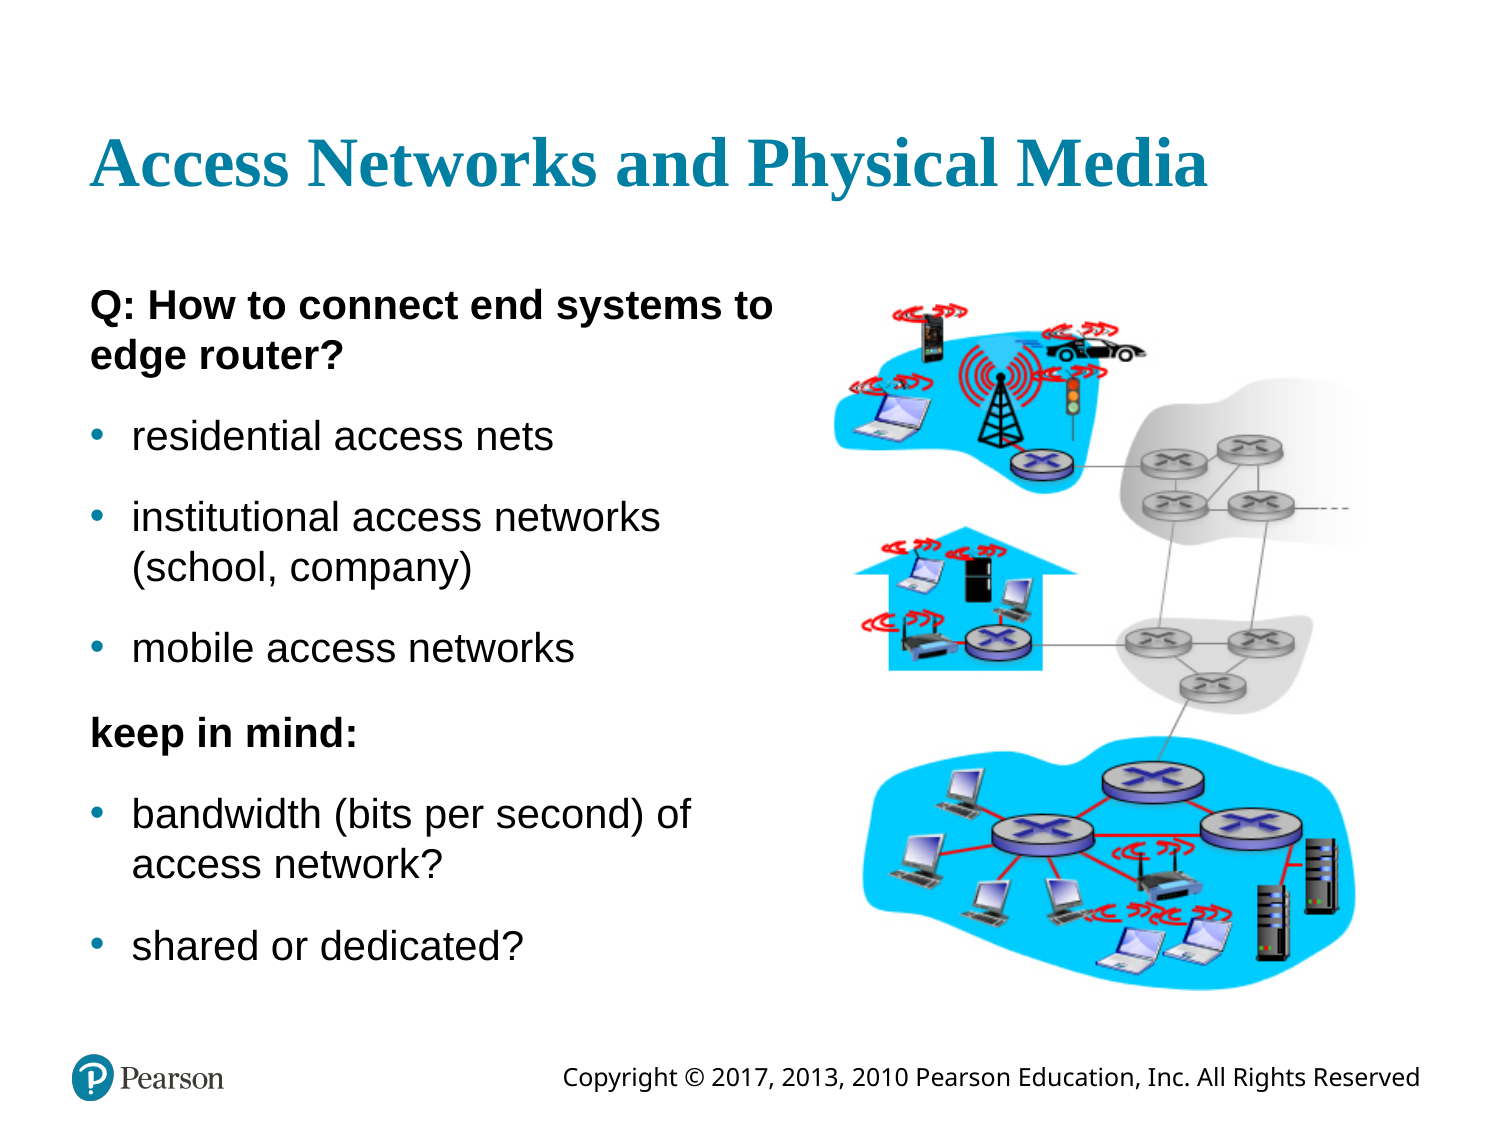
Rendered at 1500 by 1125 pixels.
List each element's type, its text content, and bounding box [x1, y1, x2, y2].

picture [72, 1087, 83, 1101]
picture [80, 1063, 106, 1088]
picture [833, 303, 1365, 992]
text_box Q: How to connect end systems to edge router? residential access nets institutional access networks (school, company) mobile access networks [74, 262, 804, 691]
picture [98, 1054, 224, 1101]
picture [72, 1054, 88, 1070]
text_box keep in mind: bandwidth (bits per second) of access network? shared or dedicated? [74, 691, 804, 975]
text_box Access Networks and Physical Media [75, 35, 1425, 216]
